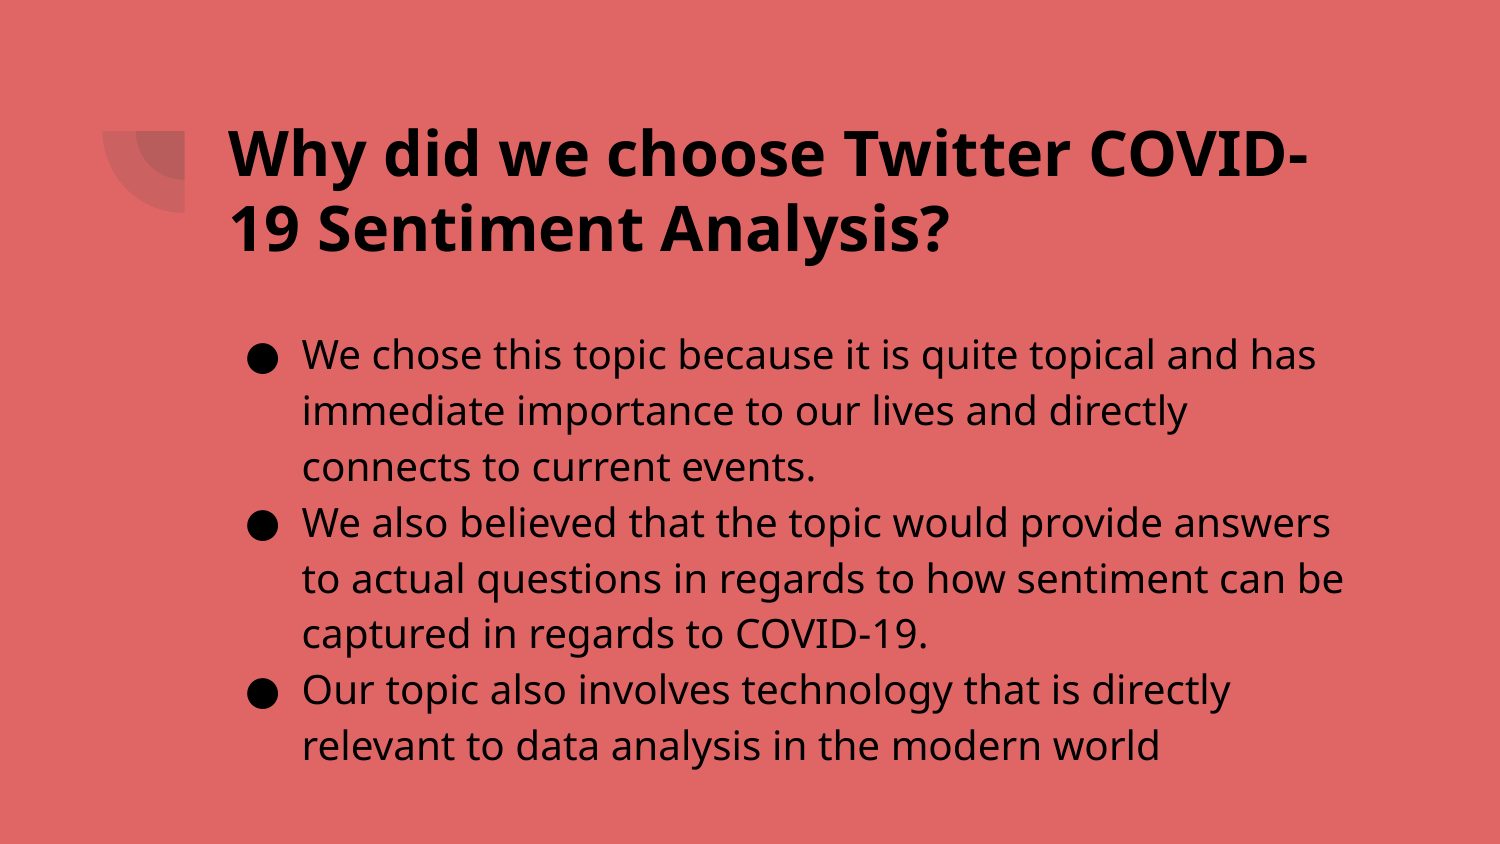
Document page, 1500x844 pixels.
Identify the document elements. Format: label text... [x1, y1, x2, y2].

title Why did we choose Twitter COVID-19 Sentiment Analysis? [213, 98, 1368, 263]
list We chose this topic because it is quite topical and has immediate importance to our lives and directly connects to current events. We also believed that the topic would provide answers to actual questions in regards to how sentiment can be captured in regards to COVID-19. Our topic also involves technology that is directly relevant to data analysis in the modern world [213, 307, 1368, 787]
